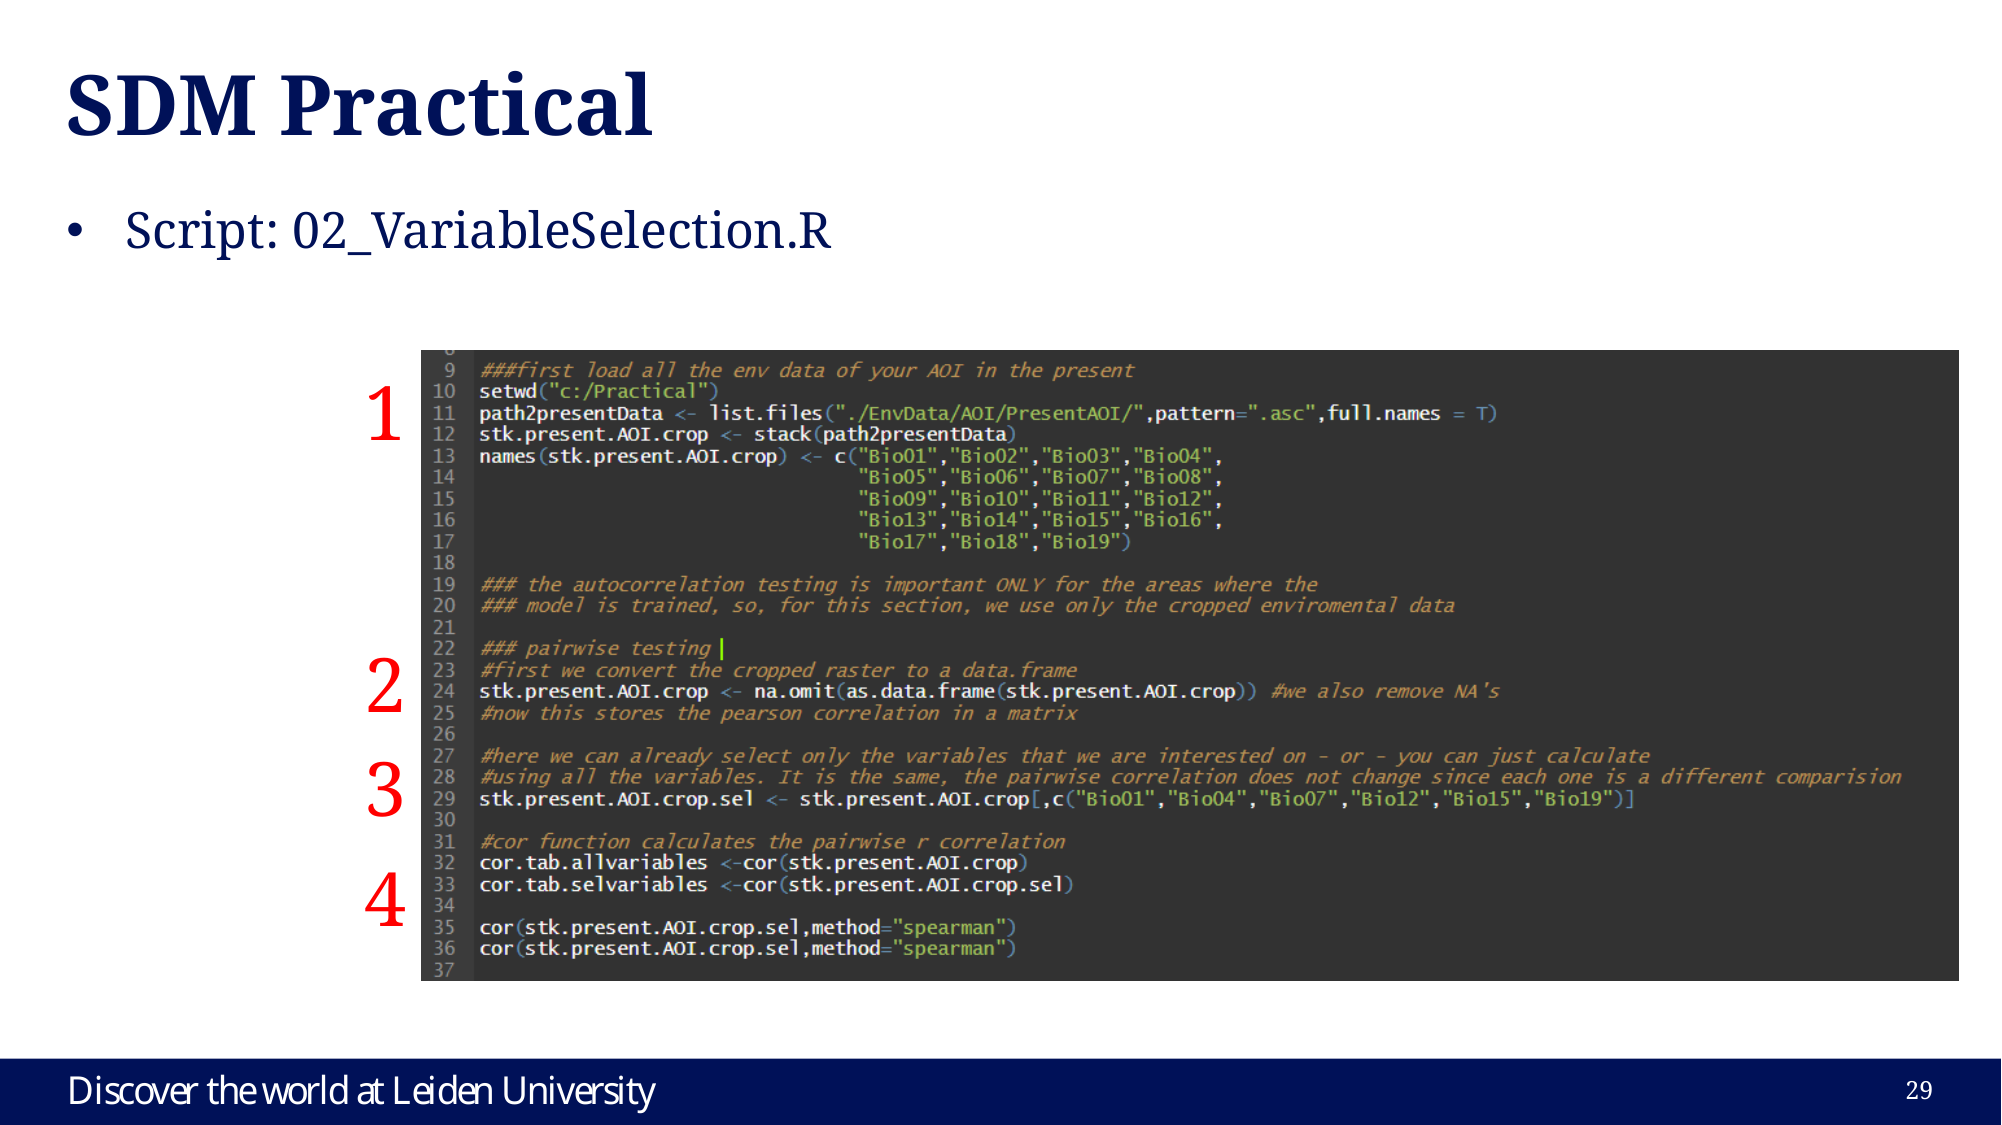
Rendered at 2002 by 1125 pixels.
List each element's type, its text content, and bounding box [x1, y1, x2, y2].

slide_number 29 [1498, 1061, 1949, 1122]
picture [421, 350, 1959, 981]
text_box 3 [346, 732, 416, 833]
text_box 1 [346, 347, 422, 461]
text_box 2 [346, 619, 416, 732]
list Script: 02_VariableSelection.R [66, 205, 1190, 993]
text_box 4 [346, 833, 416, 945]
title SDM Practical [66, 66, 1935, 138]
